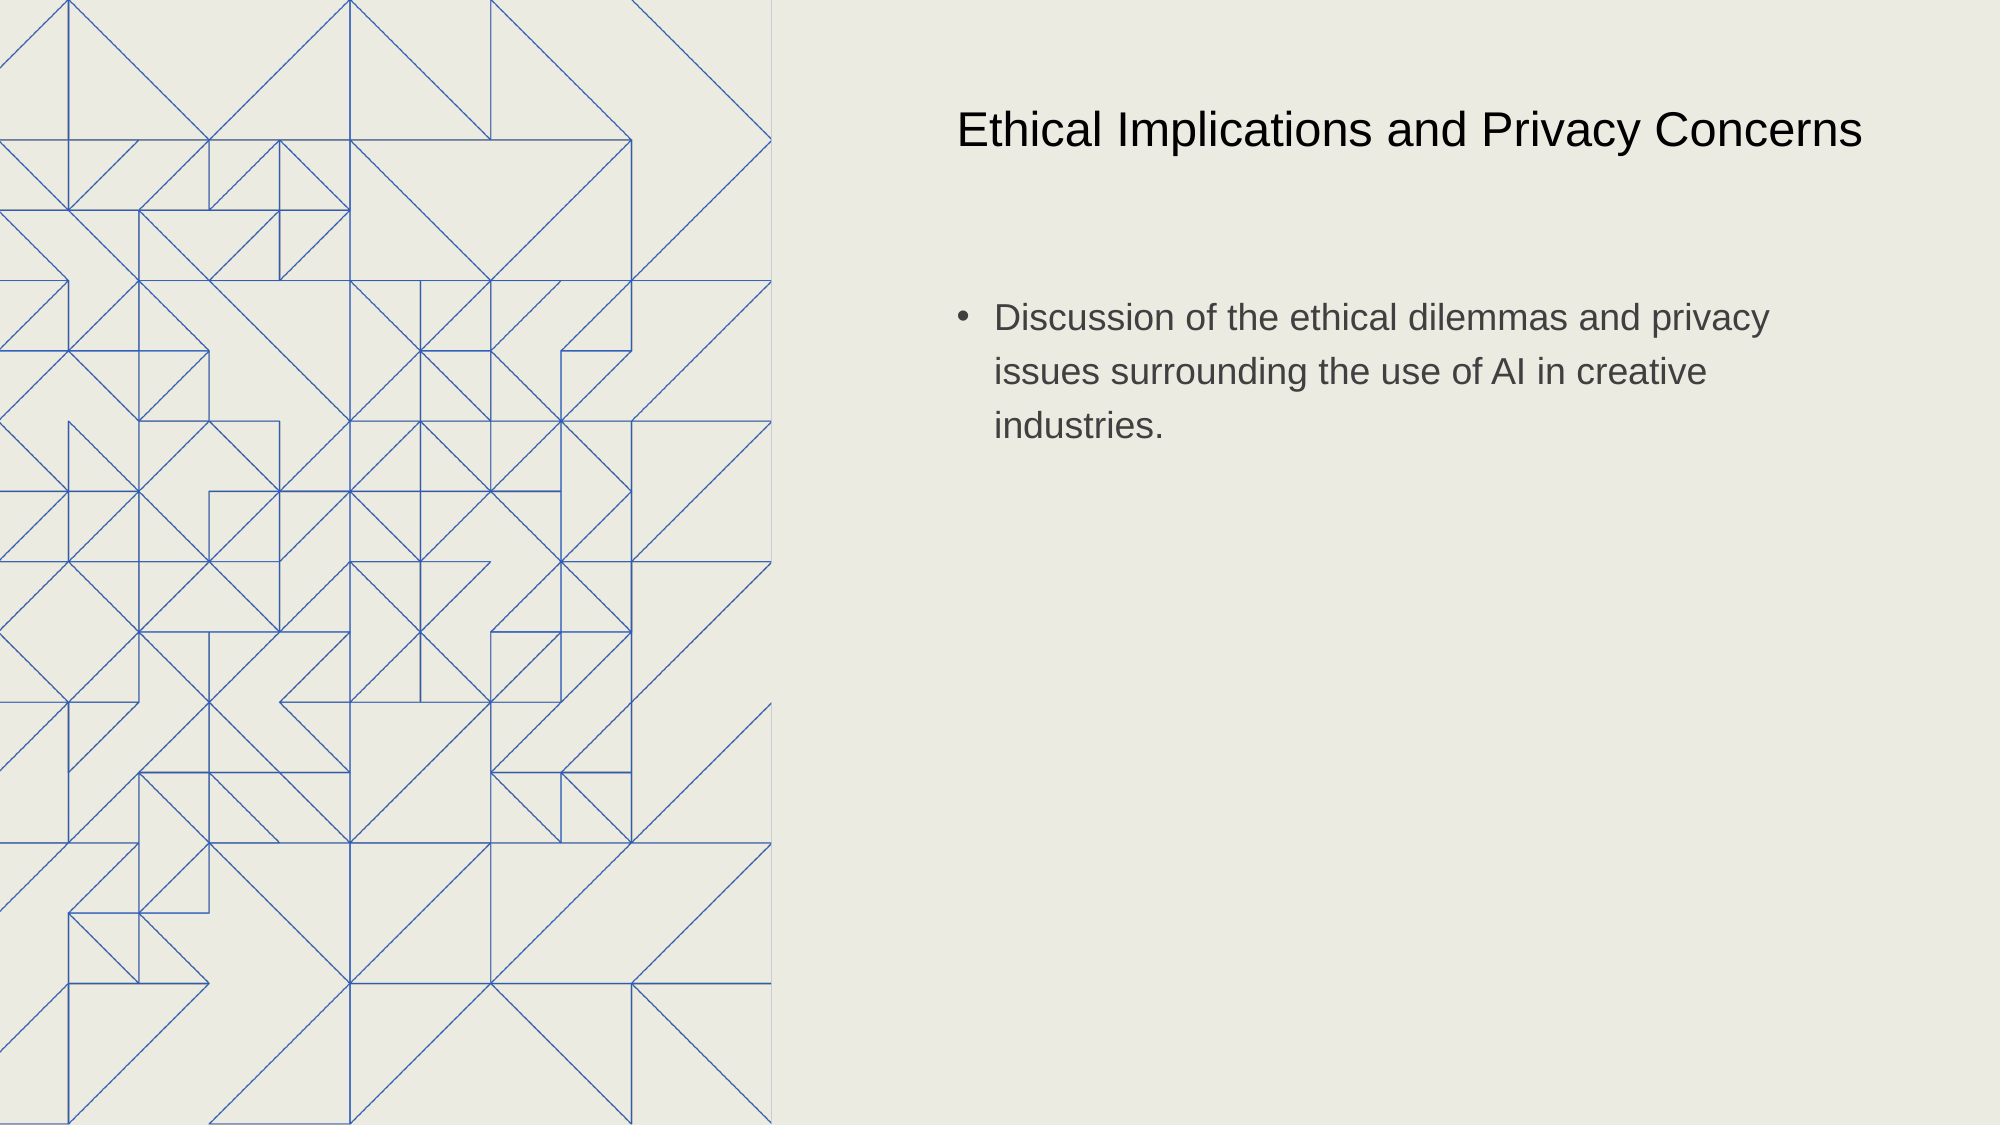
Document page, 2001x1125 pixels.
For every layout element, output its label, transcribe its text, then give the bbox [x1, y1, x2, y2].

title Ethical Implications and Privacy Concerns [941, 90, 1890, 220]
list Discussion of the ethical dilemmas and privacy issues surrounding the use of AI in creative industries. [941, 276, 1890, 1047]
picture [0, 0, 772, 1125]
